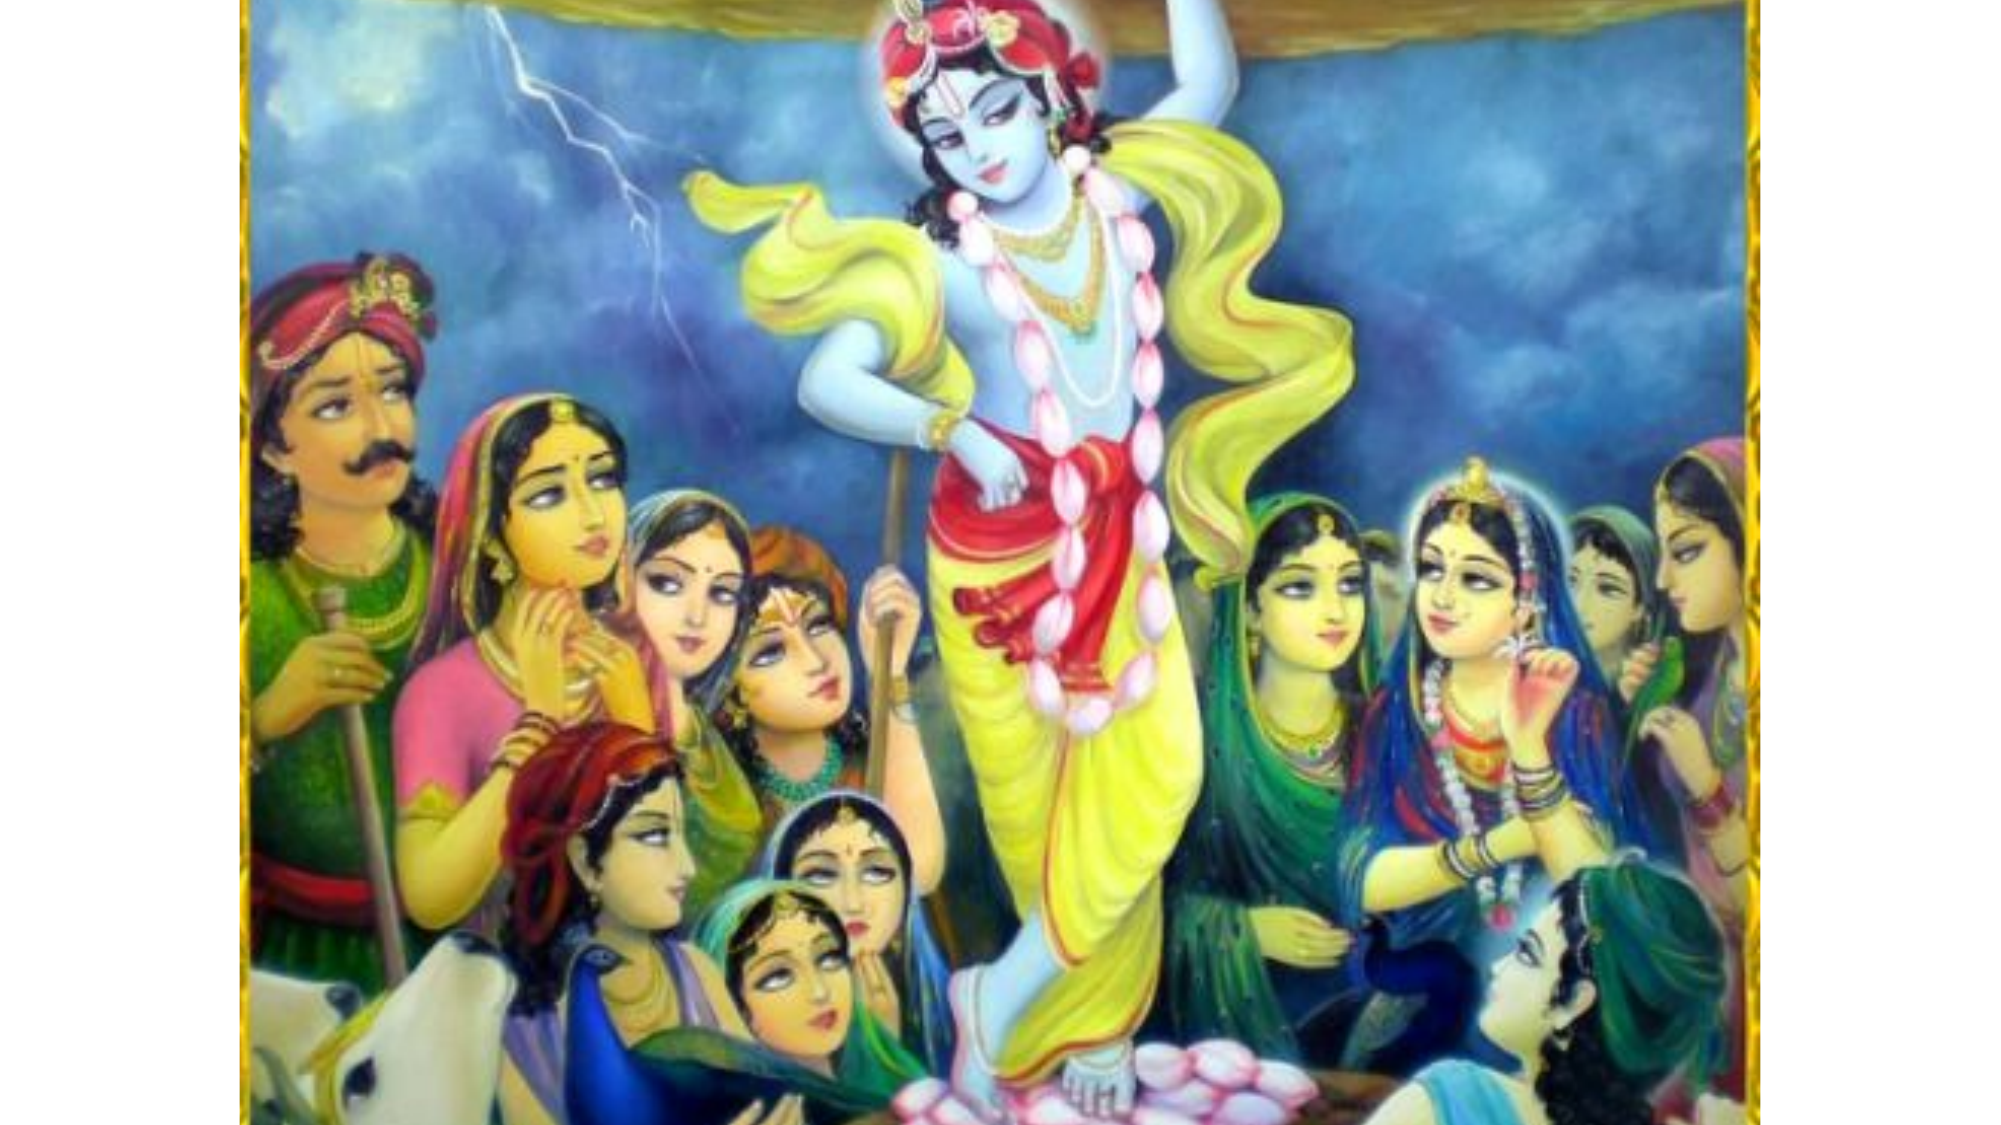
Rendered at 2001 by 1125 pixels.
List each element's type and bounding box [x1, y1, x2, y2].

list [239, 0, 1761, 1125]
